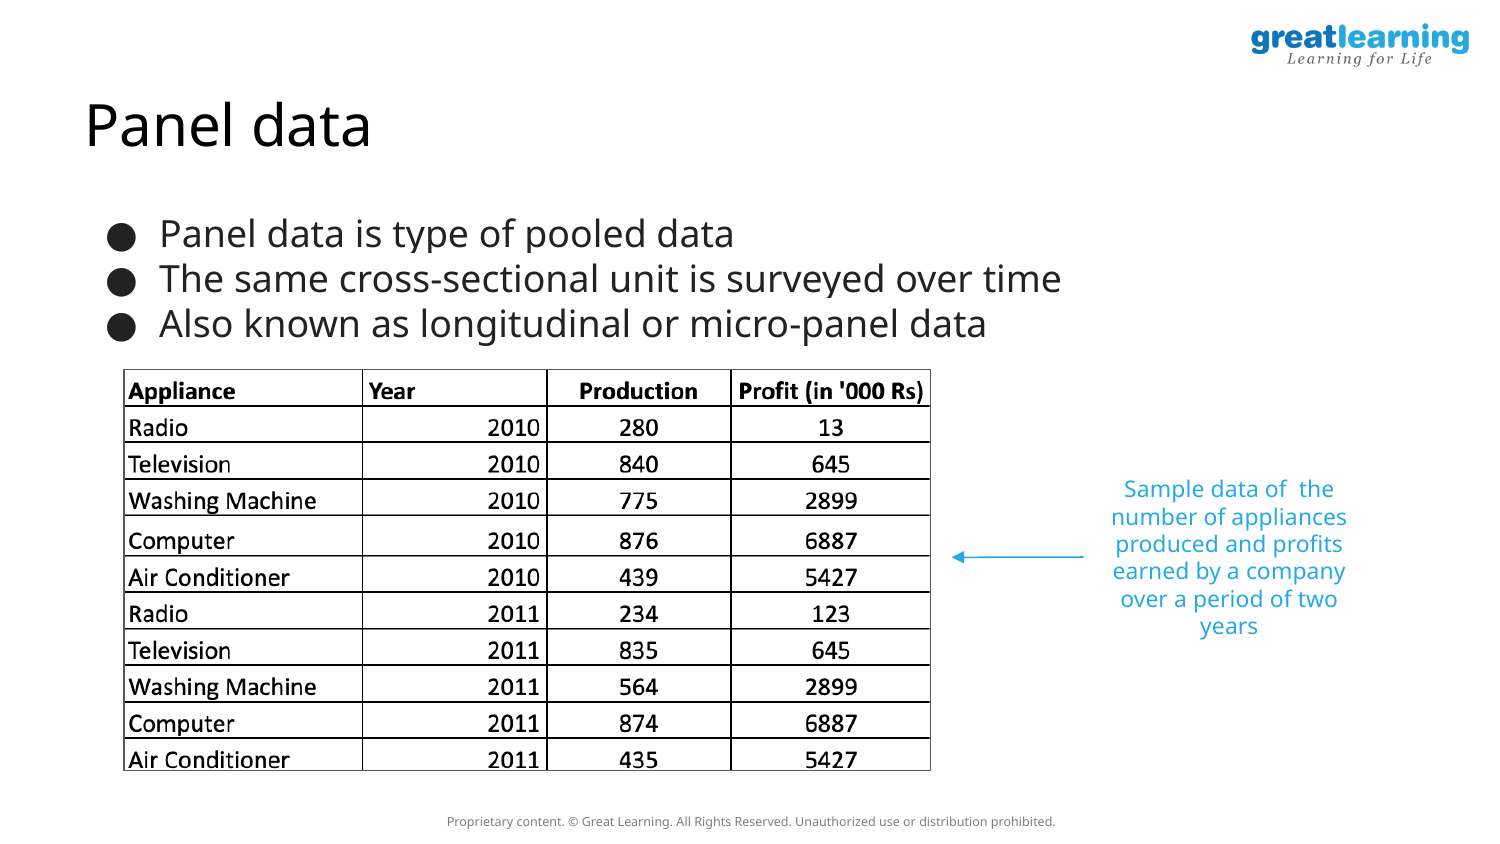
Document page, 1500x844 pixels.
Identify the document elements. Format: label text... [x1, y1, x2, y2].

picture [124, 370, 930, 770]
text_box Sample data of the number of appliances produced and profits earned by a company over a period of two years [1083, 406, 1376, 708]
title Panel data [69, 72, 1175, 167]
list Panel data is type of pooled data The same cross-sectional unit is surveyed over time Also known as longitudinal or micro-panel data [69, 195, 1447, 339]
picture [1251, 23, 1469, 67]
